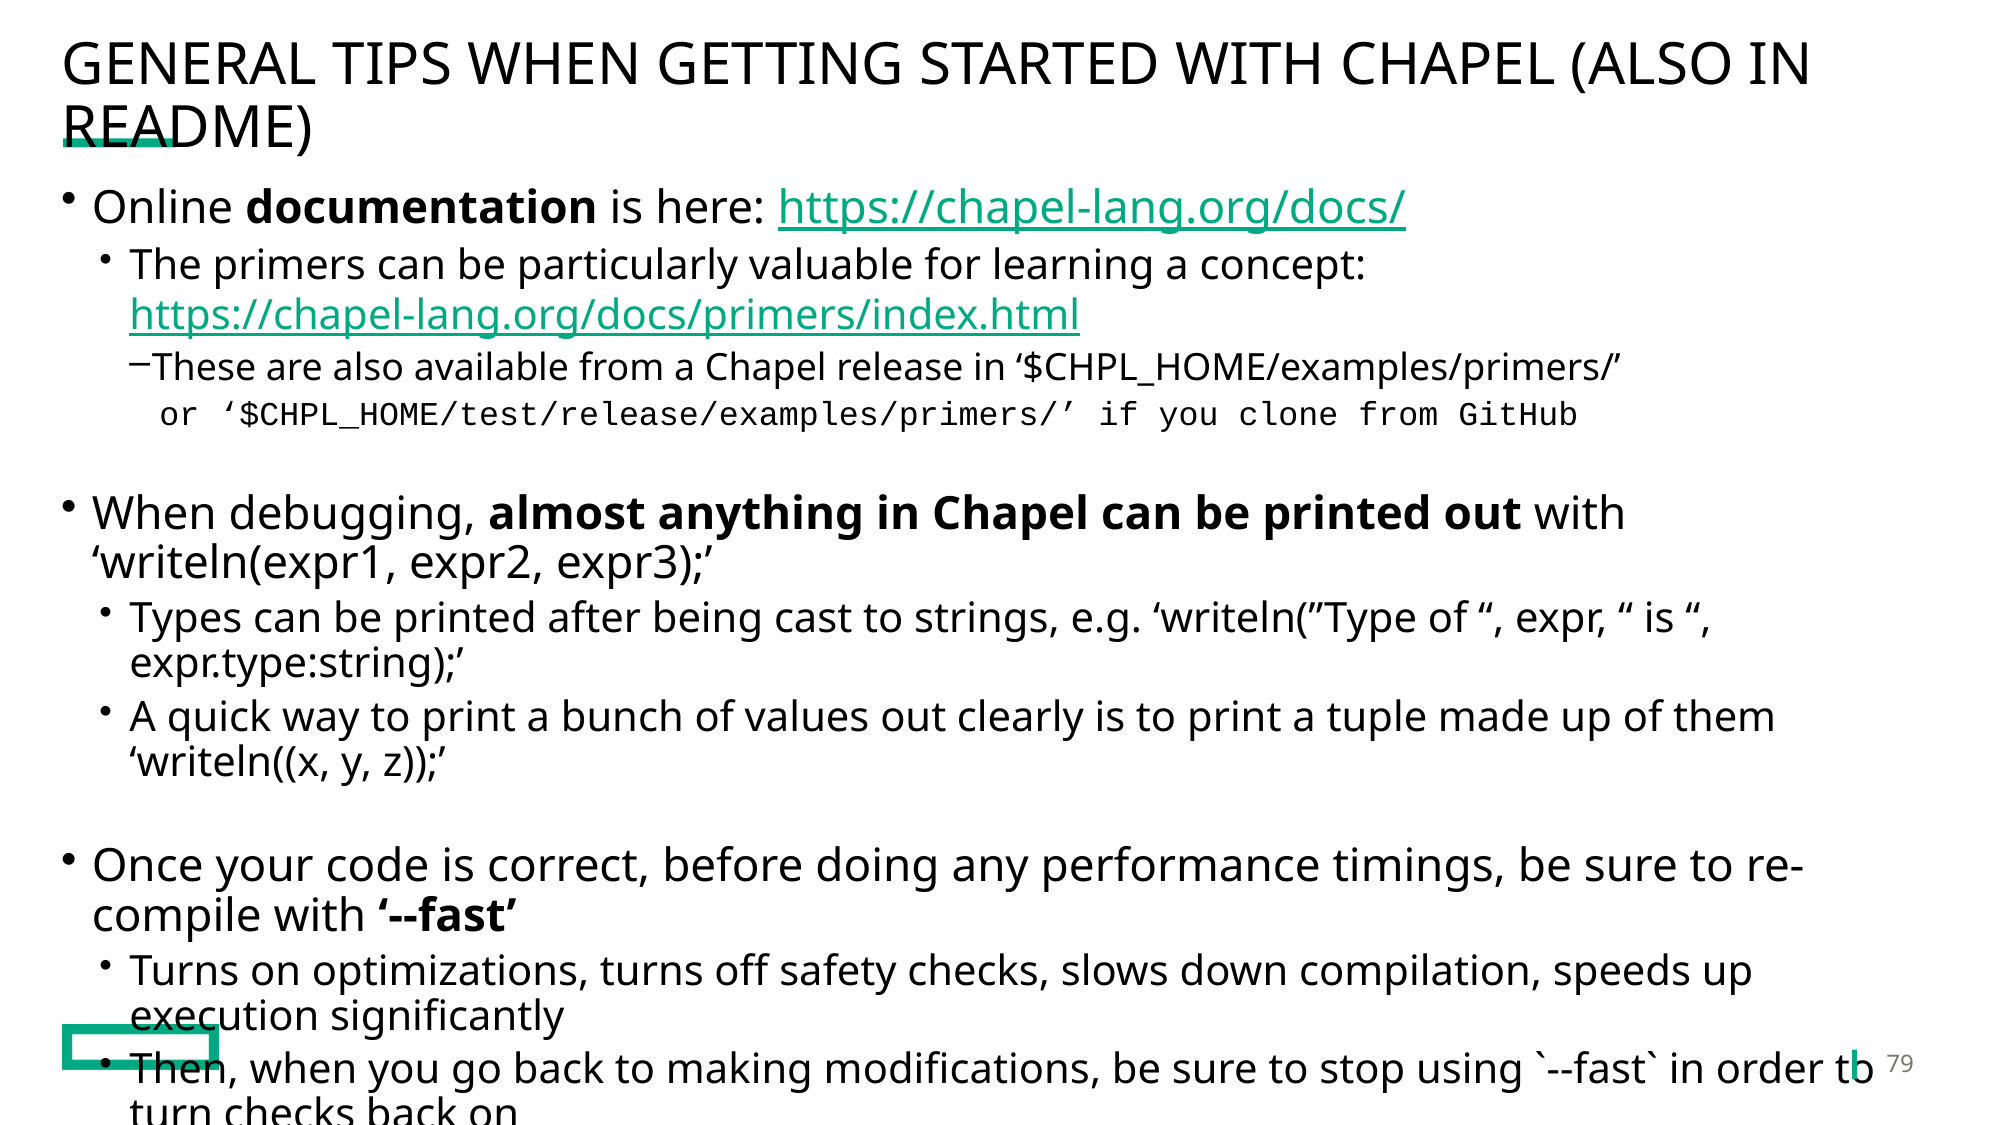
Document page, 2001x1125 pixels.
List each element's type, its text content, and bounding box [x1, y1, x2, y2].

list Online documentation is here: https://chapel-lang.org/docs/ The primers can be particularly valuable for learning a concept: https://chapel-lang.org/docs/primers/index.html These are also available from a Chapel release in ‘$CHPL_HOME/examples/primers/’ or ‘$CHPL_HOME/test/release/examples/primers/’ if you clone from GitHub When debugging, almost anything in Chapel can be printed out with ‘writeln(expr1, expr2, expr3);’ Types can be printed after being cast to strings, e.g. ‘writeln(”Type of “, expr, “ is “, expr.type:string);’ A quick way to print a bunch of values out clearly is to print a tuple made up of them ‘writeln((x, y, z));’ Once your code is correct, before doing any performance timings, be sure to re-compile with ‘--fast’ Turns on optimizations, turns off safety checks, slows down compilation, speeds up execution significantly Then, when you go back to making modifications, be sure to stop using `--fast` in order to turn checks back on For vim / emacs users, syntax highlighters are in $CHPL_HOME/highlight Imperfect, but typically better than nothing Emacs MELPA users may want to use the chapel-mode available there (better in many ways, weird in others) [42, 159, 1942, 1005]
title General Tips When Getting Started with Chapel (also in README) [42, 60, 1927, 135]
picture [62, 1024, 219, 1070]
picture [1852, 1043, 1857, 1079]
slide_number 79 [1837, 1033, 1950, 1094]
